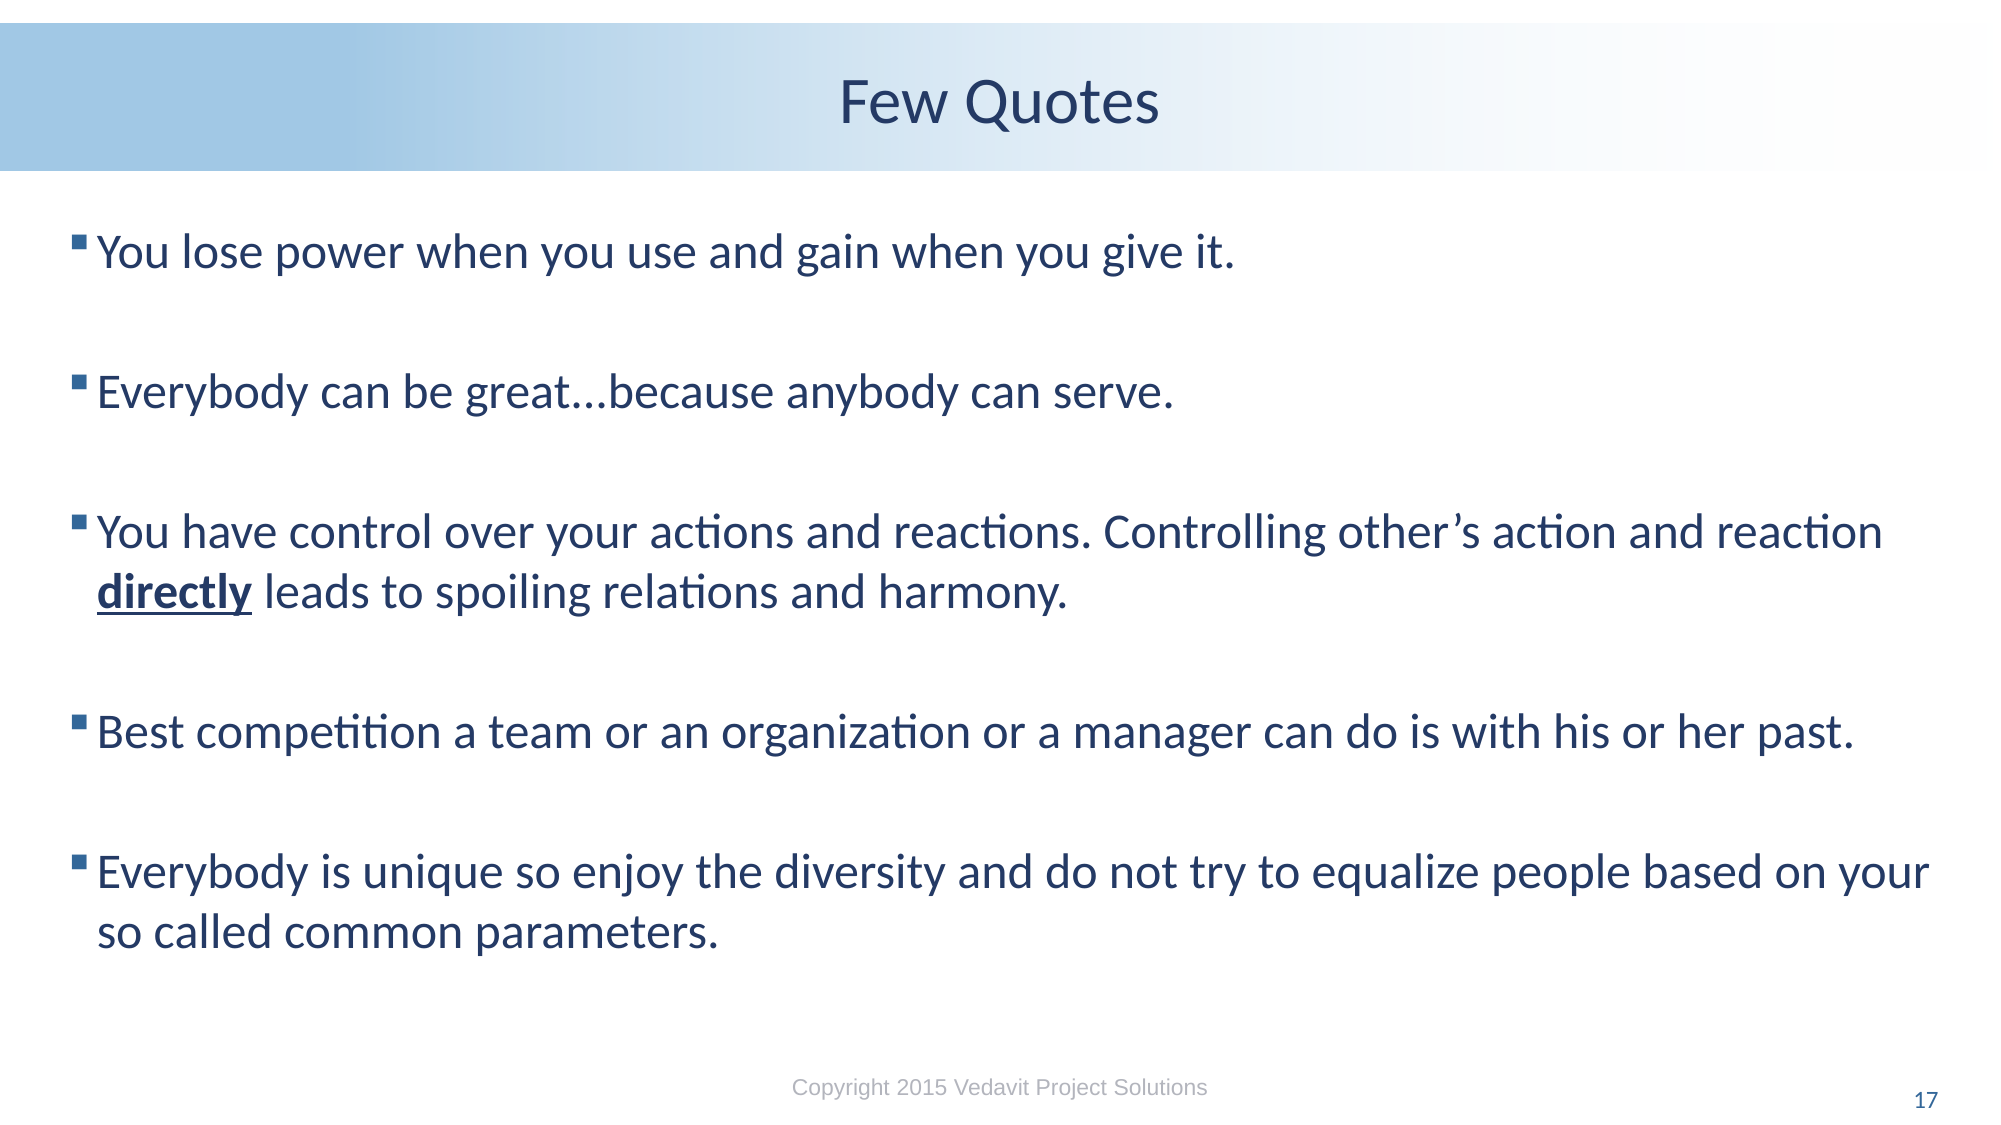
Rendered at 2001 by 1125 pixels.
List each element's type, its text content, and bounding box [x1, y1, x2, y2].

list You lose power when you use and gain when you give it. Everybody can be great...because anybody can serve. You have control over your actions and reactions. Controlling other’s action and reaction directly leads to spoiling relations and harmony. Best competition a team or an organization or a manager can do is with his or her past. Everybody is unique so enjoy the diversity and do not try to equalize people based on your so called common parameters. [52, 211, 1947, 1011]
footer Copyright 2015 Vedavit Project Solutions [762, 1065, 1238, 1125]
title Few Quotes [52, 21, 1947, 173]
slide_number 17 [1873, 1072, 1979, 1124]
